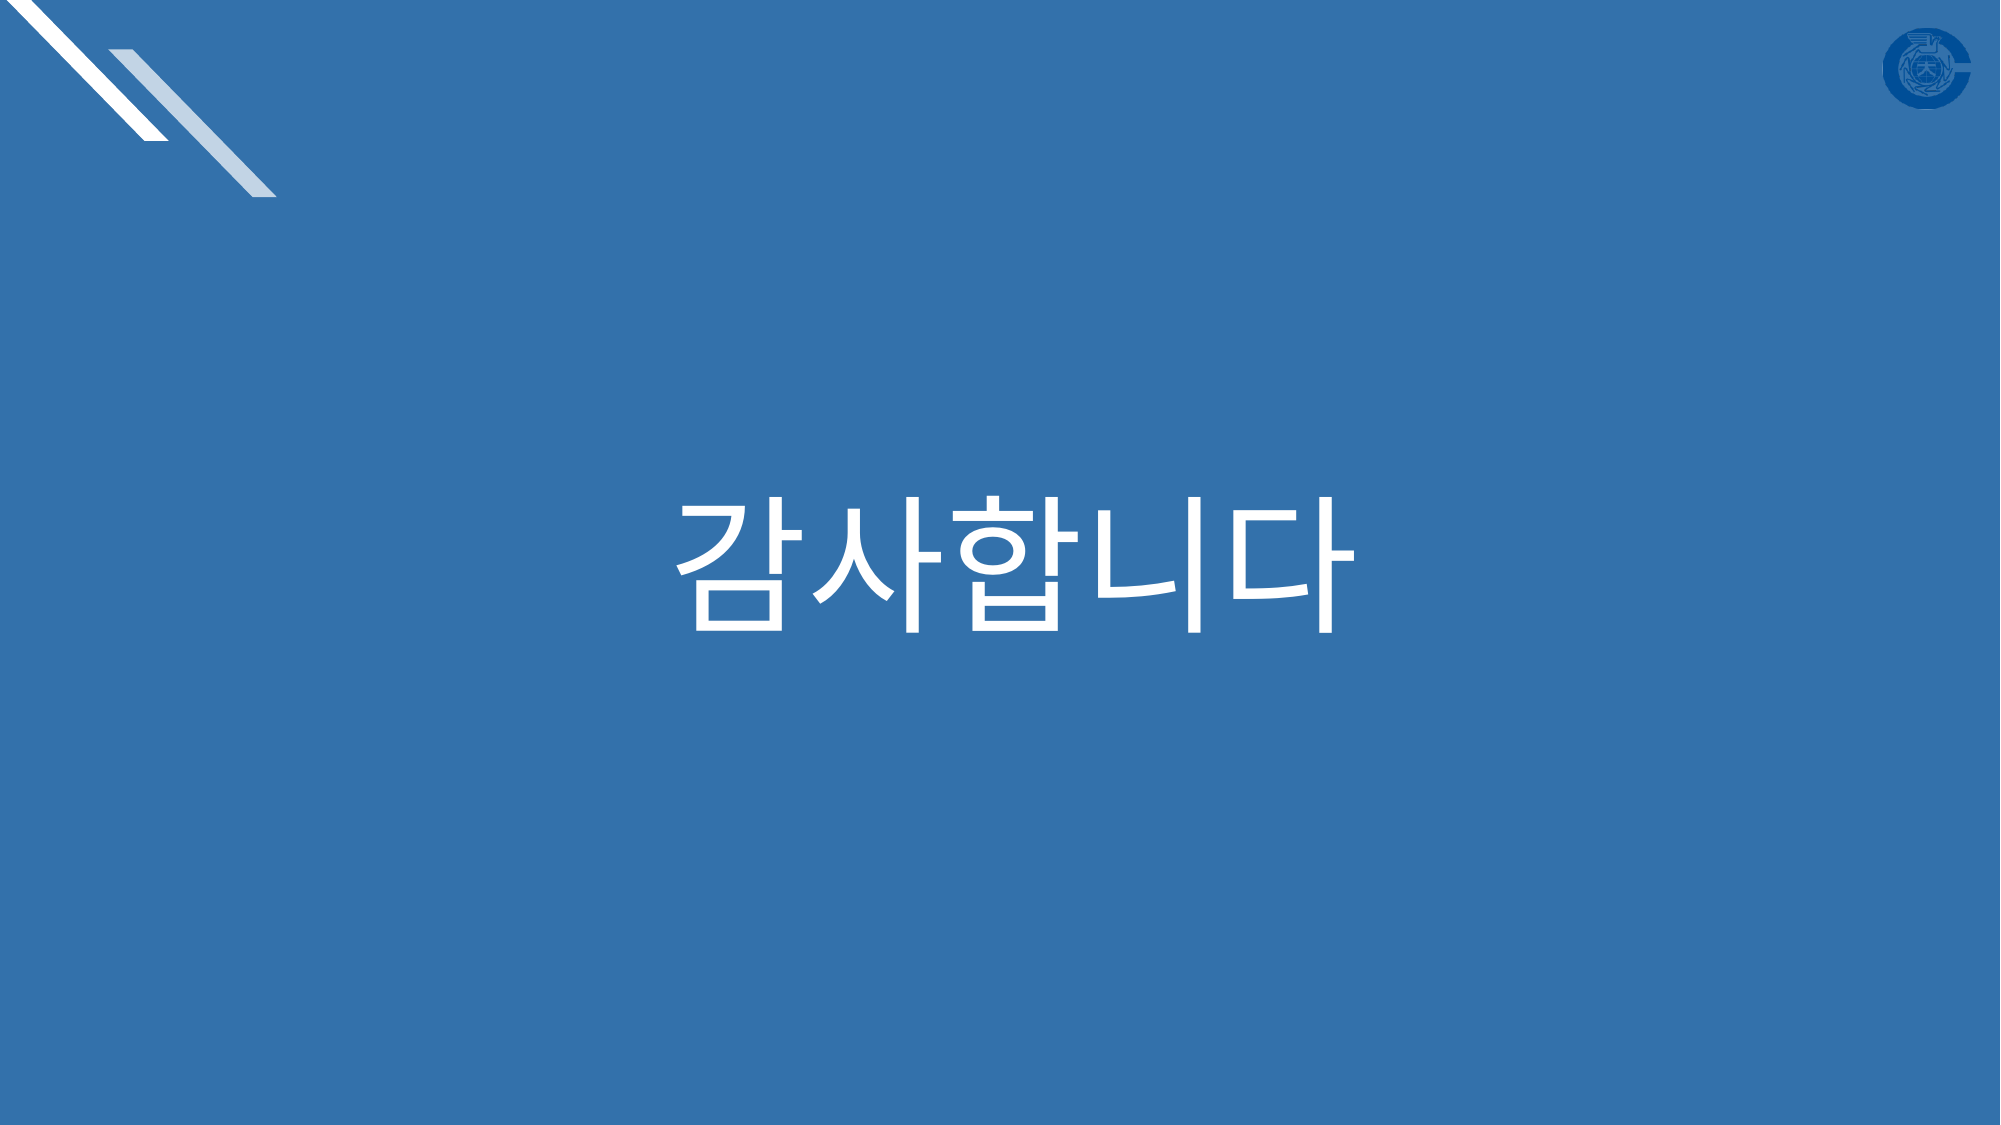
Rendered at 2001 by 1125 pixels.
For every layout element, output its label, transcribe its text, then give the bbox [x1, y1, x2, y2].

picture [1866, 18, 1985, 116]
text_box [105, 48, 280, 199]
text_box 감사합니다 [361, 471, 1668, 652]
text_box [5, 0, 172, 142]
